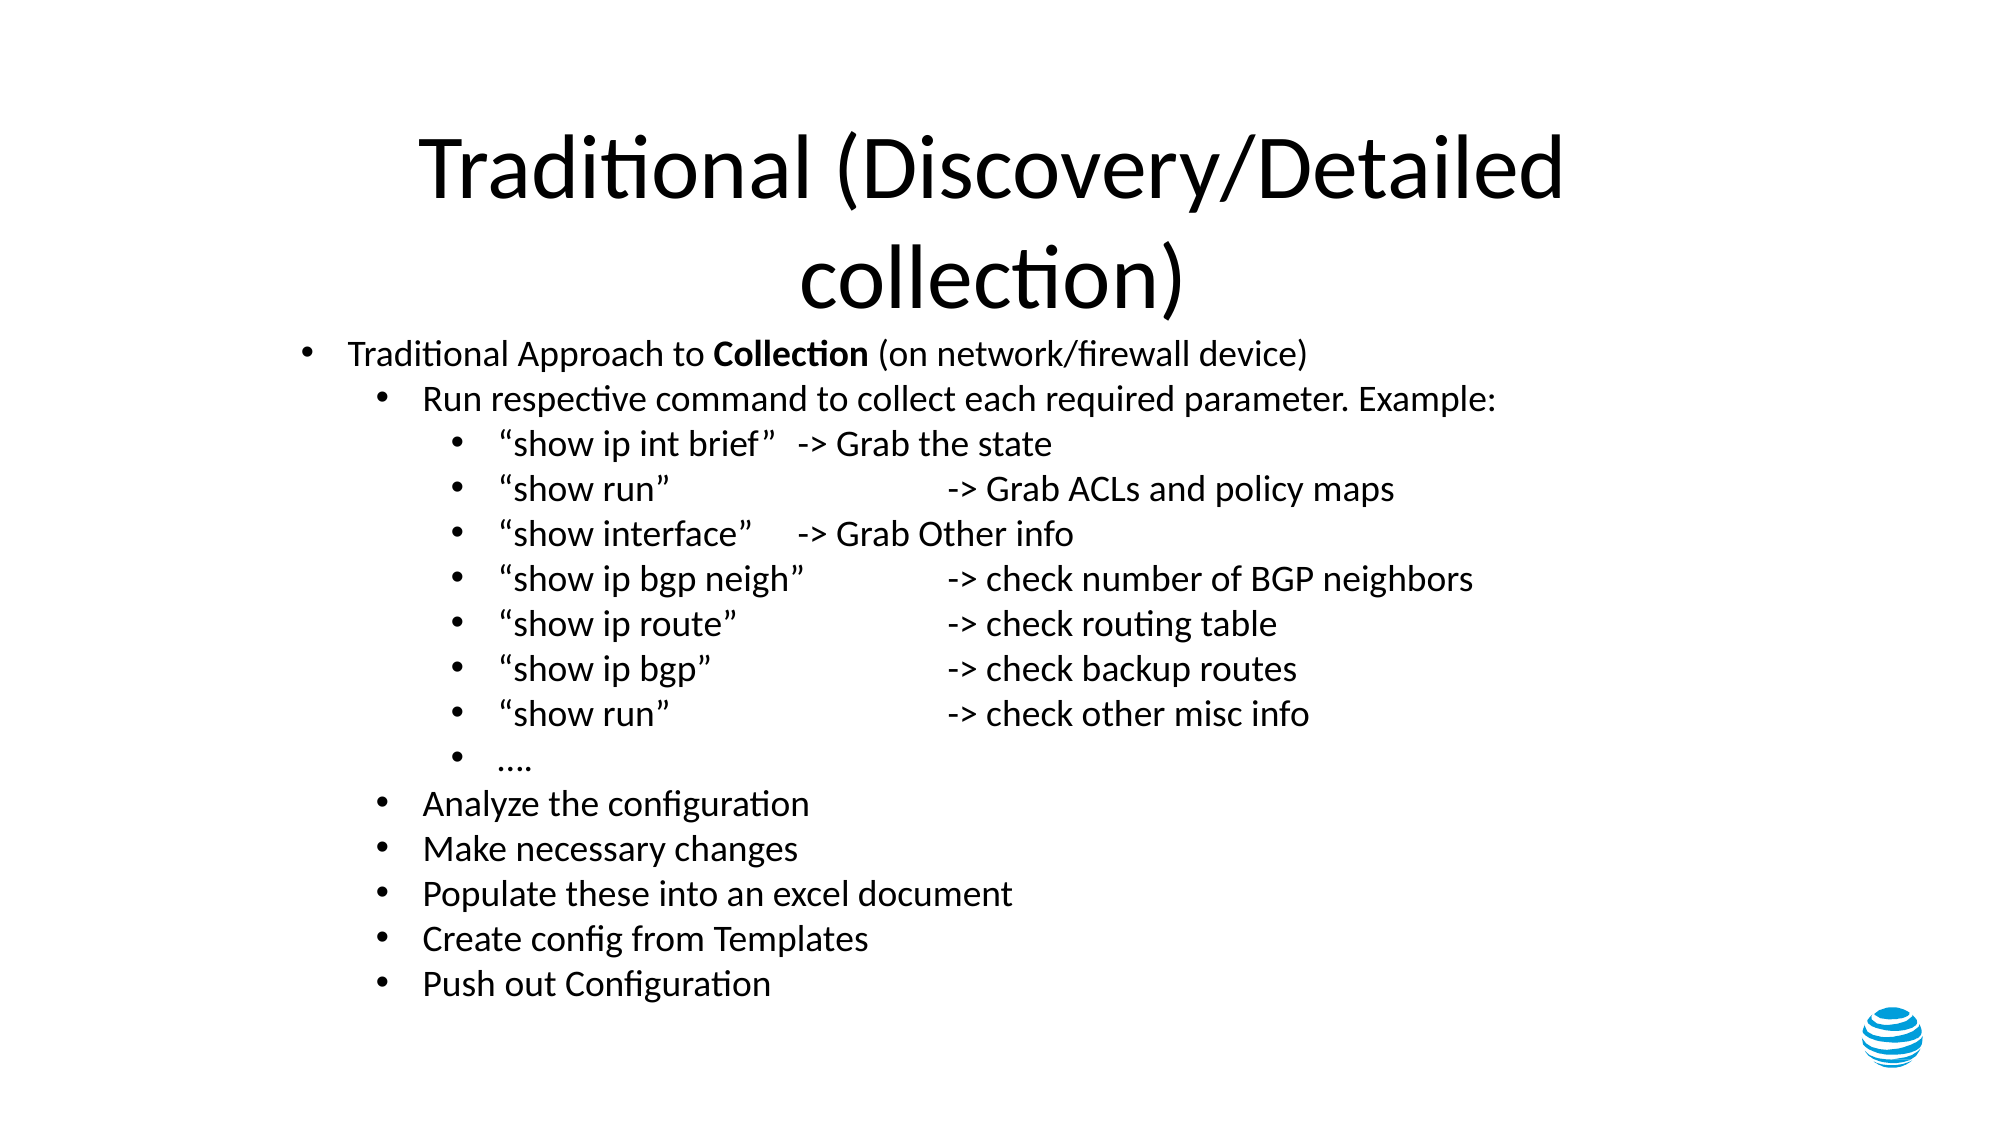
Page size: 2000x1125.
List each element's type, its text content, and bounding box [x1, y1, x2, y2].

text_box Traditional Approach to Collection (on network/firewall device) Run respective command to collect each required parameter. Example: “show ip int brief” -> Grab the state “show run” -> Grab ACLs and policy maps “show interface” -> Grab Other info “show ip bgp neigh” -> check number of BGP neighbors “show ip route” -> check routing table “show ip bgp” -> check backup routes “show run” -> check other misc info …. Analyze the configuration Make necessary changes Populate these into an excel document Create config from Templates Push out Configuration [286, 321, 1599, 1101]
text_box Traditional (Discovery/Detailed collection) [274, 99, 1713, 335]
